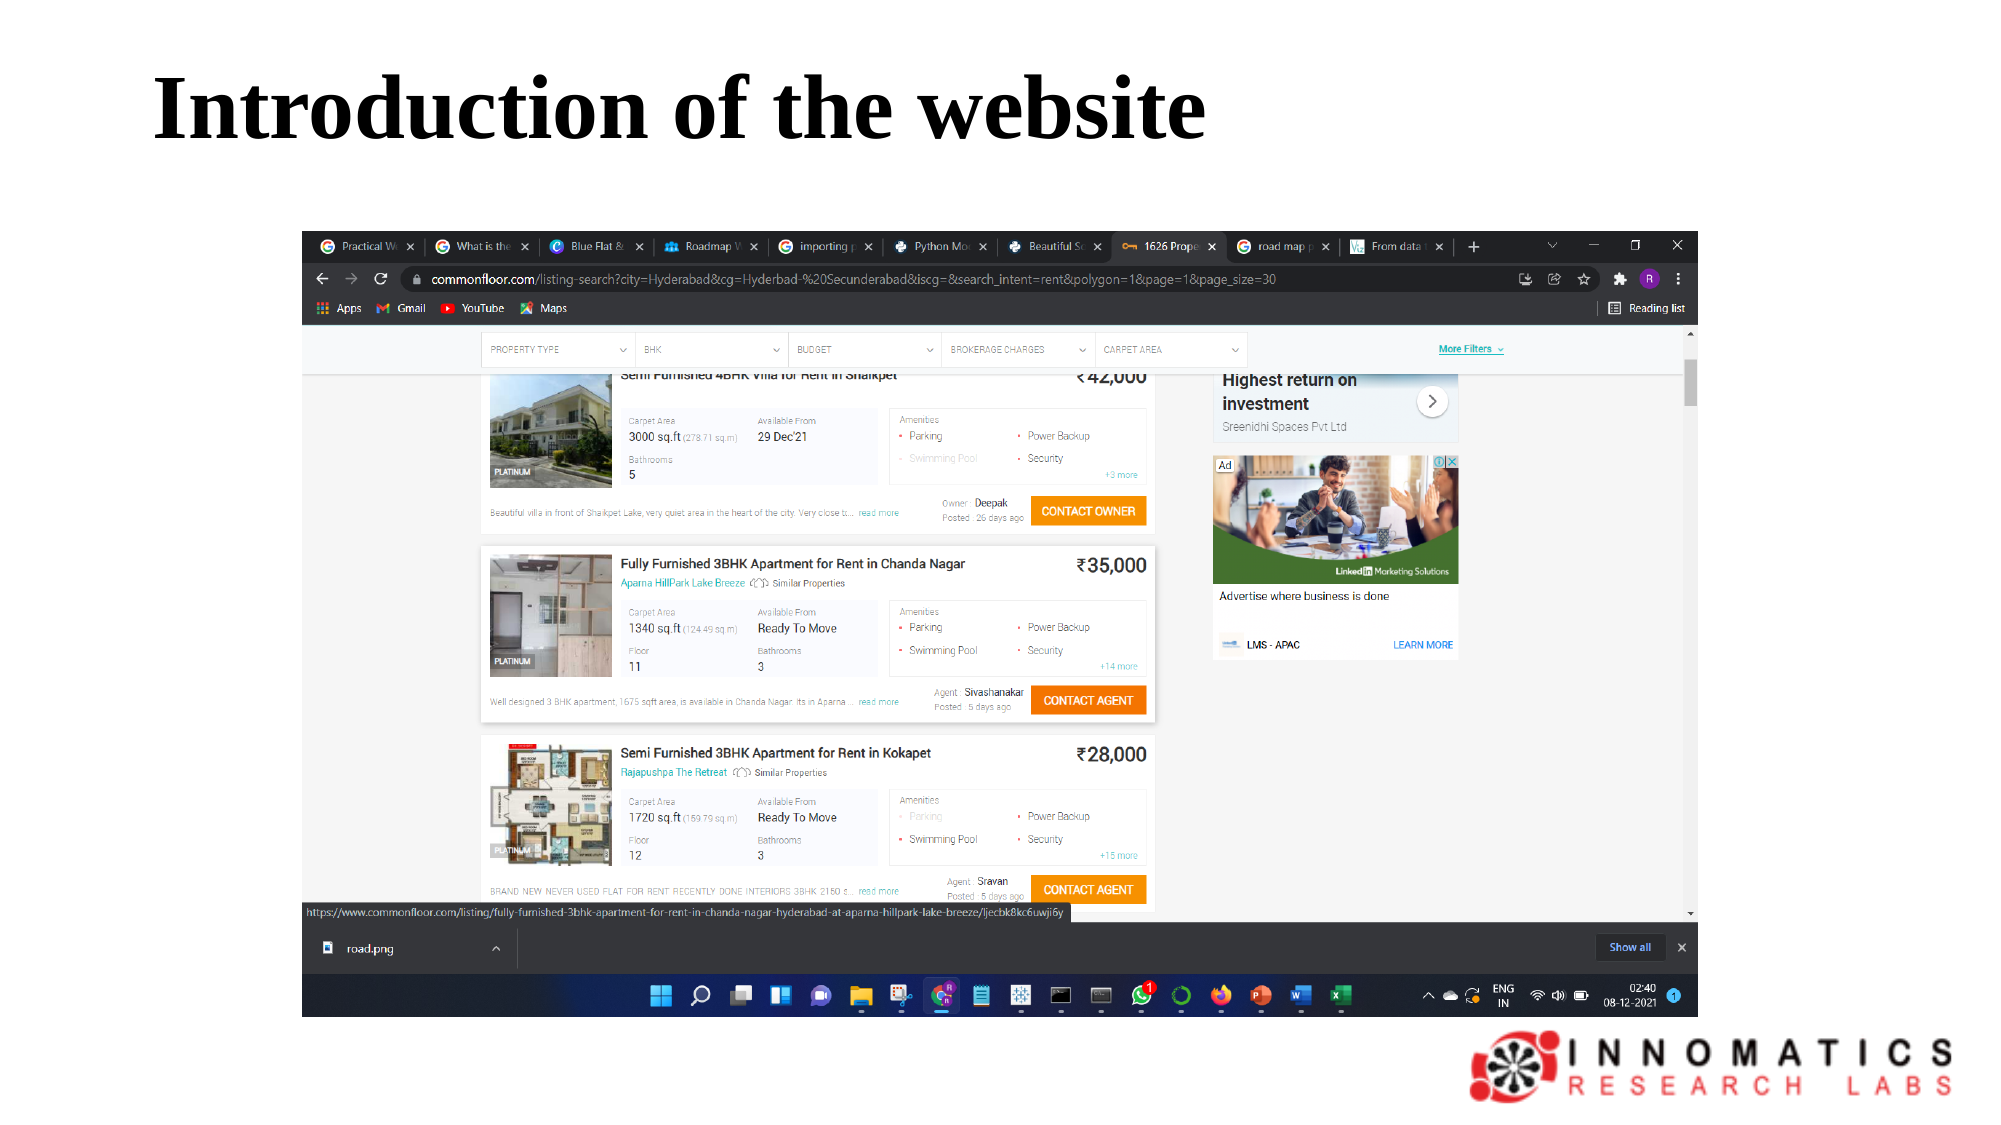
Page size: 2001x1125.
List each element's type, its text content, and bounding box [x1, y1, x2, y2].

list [302, 231, 1698, 1017]
title Introduction of the website [137, 0, 1863, 218]
picture [1445, 1014, 1975, 1125]
